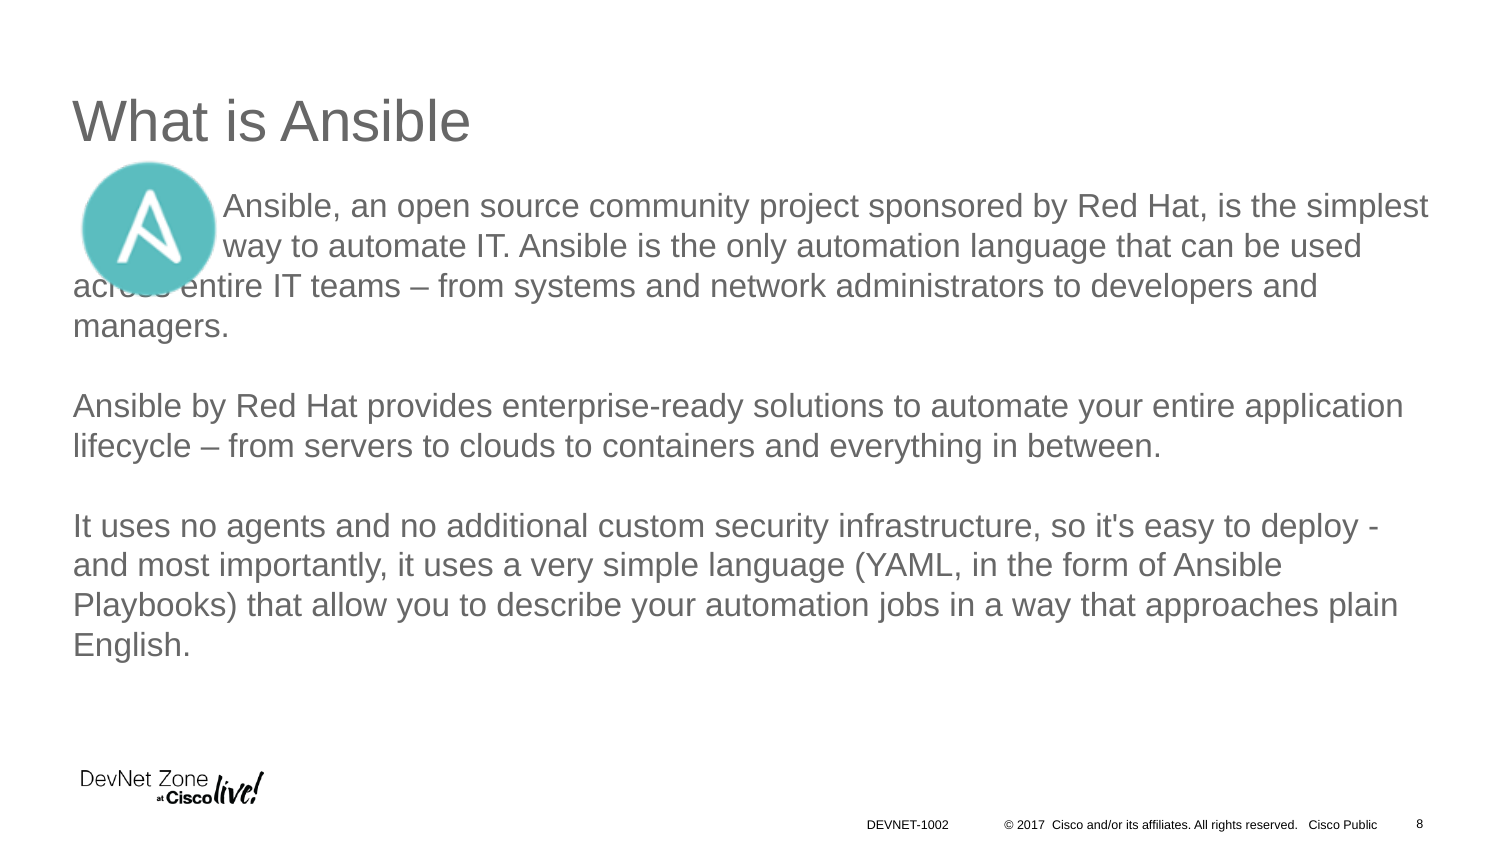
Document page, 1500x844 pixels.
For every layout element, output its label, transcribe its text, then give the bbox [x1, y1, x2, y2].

title What is Ansible [57, 35, 1455, 162]
picture [63, 144, 234, 314]
picture [81, 770, 264, 804]
list Ansible, an open source community project sponsored by Red Hat, is the simplest way to automate IT. Ansible is the only automation language that can be used across entire IT teams – from systems and network administrators to developers and managers. Ansible by Red Hat provides enterprise-ready solutions to automate your entire application lifecycle – from servers to clouds to containers and everything in between. It uses no agents and no additional custom security infrastructure, so it's easy to deploy - and most importantly, it uses a very simple language (YAML, in the form of Ansible Playbooks) that allow you to describe your automation jobs in a way that approaches plain English. [57, 176, 1455, 735]
slide_number 8 [1379, 801, 1439, 844]
footer DEVNET-1002 [856, 811, 975, 838]
